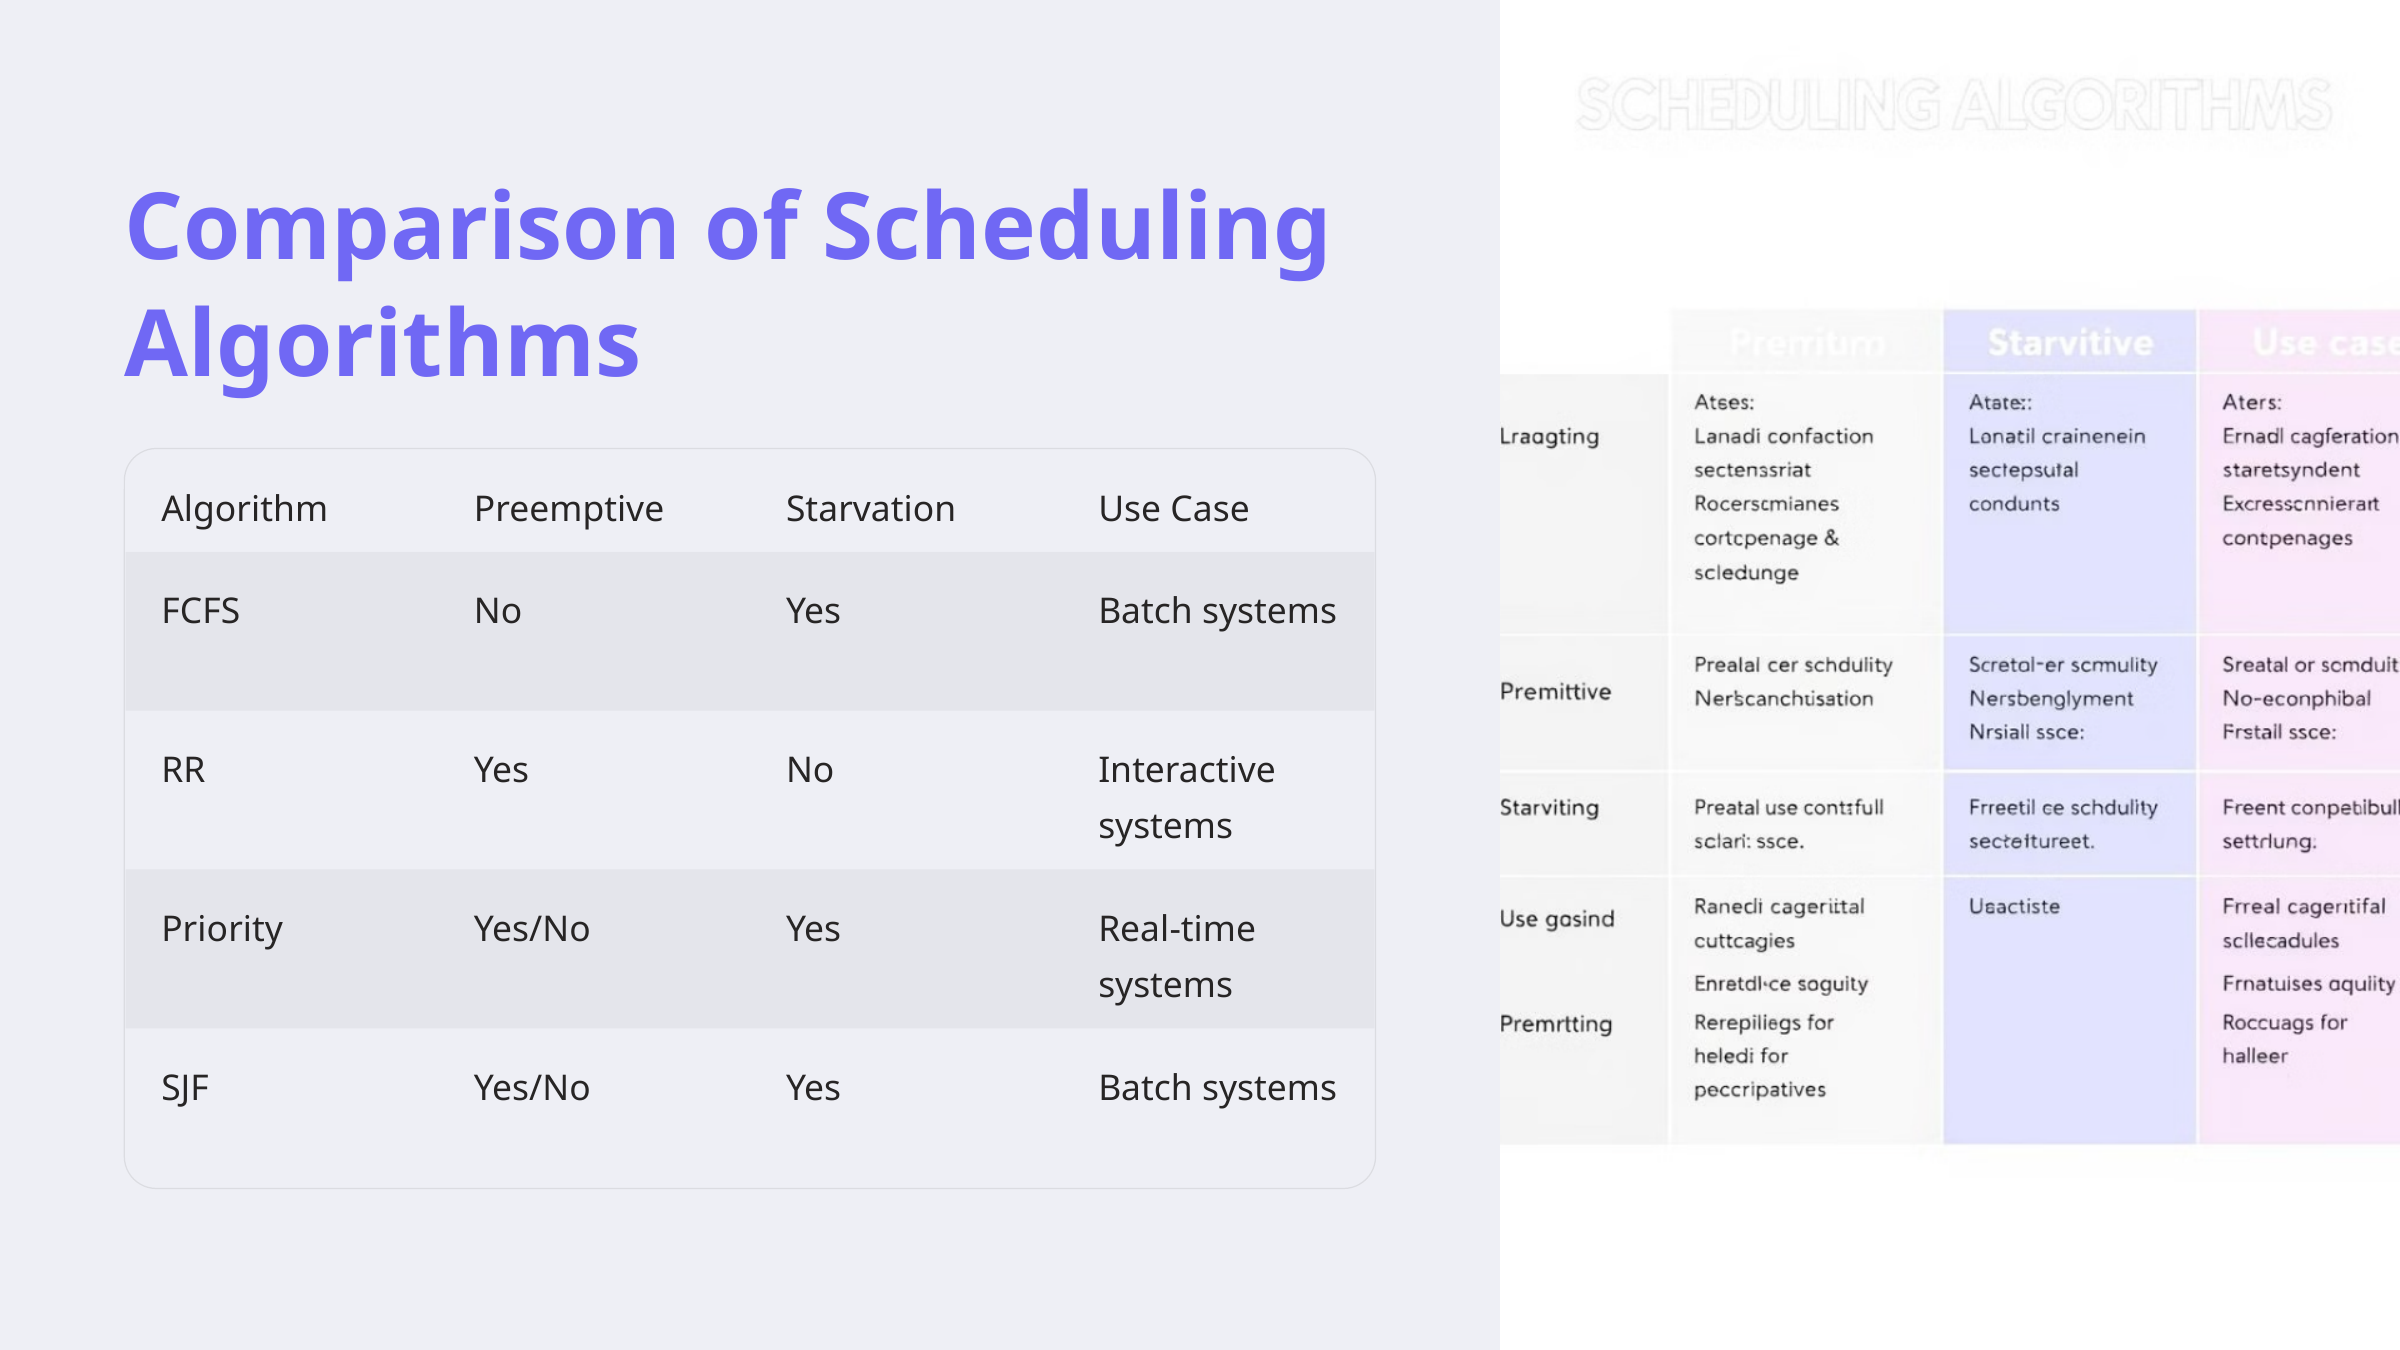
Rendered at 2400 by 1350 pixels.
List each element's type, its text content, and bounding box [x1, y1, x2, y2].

text_box RR [161, 733, 402, 791]
picture [1499, 0, 2400, 1350]
text_box Preemptive [473, 472, 714, 530]
text_box Comparison of Scheduling Algorithms [124, 161, 1376, 396]
text_box [125, 710, 1375, 869]
text_box Real-time systems [1098, 892, 1339, 1006]
text_box No [473, 574, 714, 632]
text_box [125, 449, 1375, 551]
text_box Interactive systems [1098, 733, 1339, 847]
text_box Priority [161, 892, 402, 949]
text_box SJF [161, 1051, 402, 1108]
text_box Yes [786, 1051, 1026, 1108]
text_box Yes/No [473, 892, 714, 949]
text_box Algorithm [161, 472, 402, 530]
text_box Batch systems [1098, 1050, 1339, 1165]
text_box Batch systems [1098, 574, 1339, 688]
text_box Yes [786, 574, 1026, 632]
text_box [125, 1028, 1375, 1188]
text_box [125, 869, 1375, 1028]
text_box Yes [786, 892, 1026, 949]
text_box Yes [473, 733, 714, 791]
text_box Yes/No [473, 1051, 714, 1108]
text_box Use Case [1098, 472, 1339, 530]
text_box No [786, 733, 1026, 791]
text_box Starvation [786, 472, 1026, 530]
text_box [125, 551, 1375, 710]
text_box FCFS [161, 574, 402, 632]
